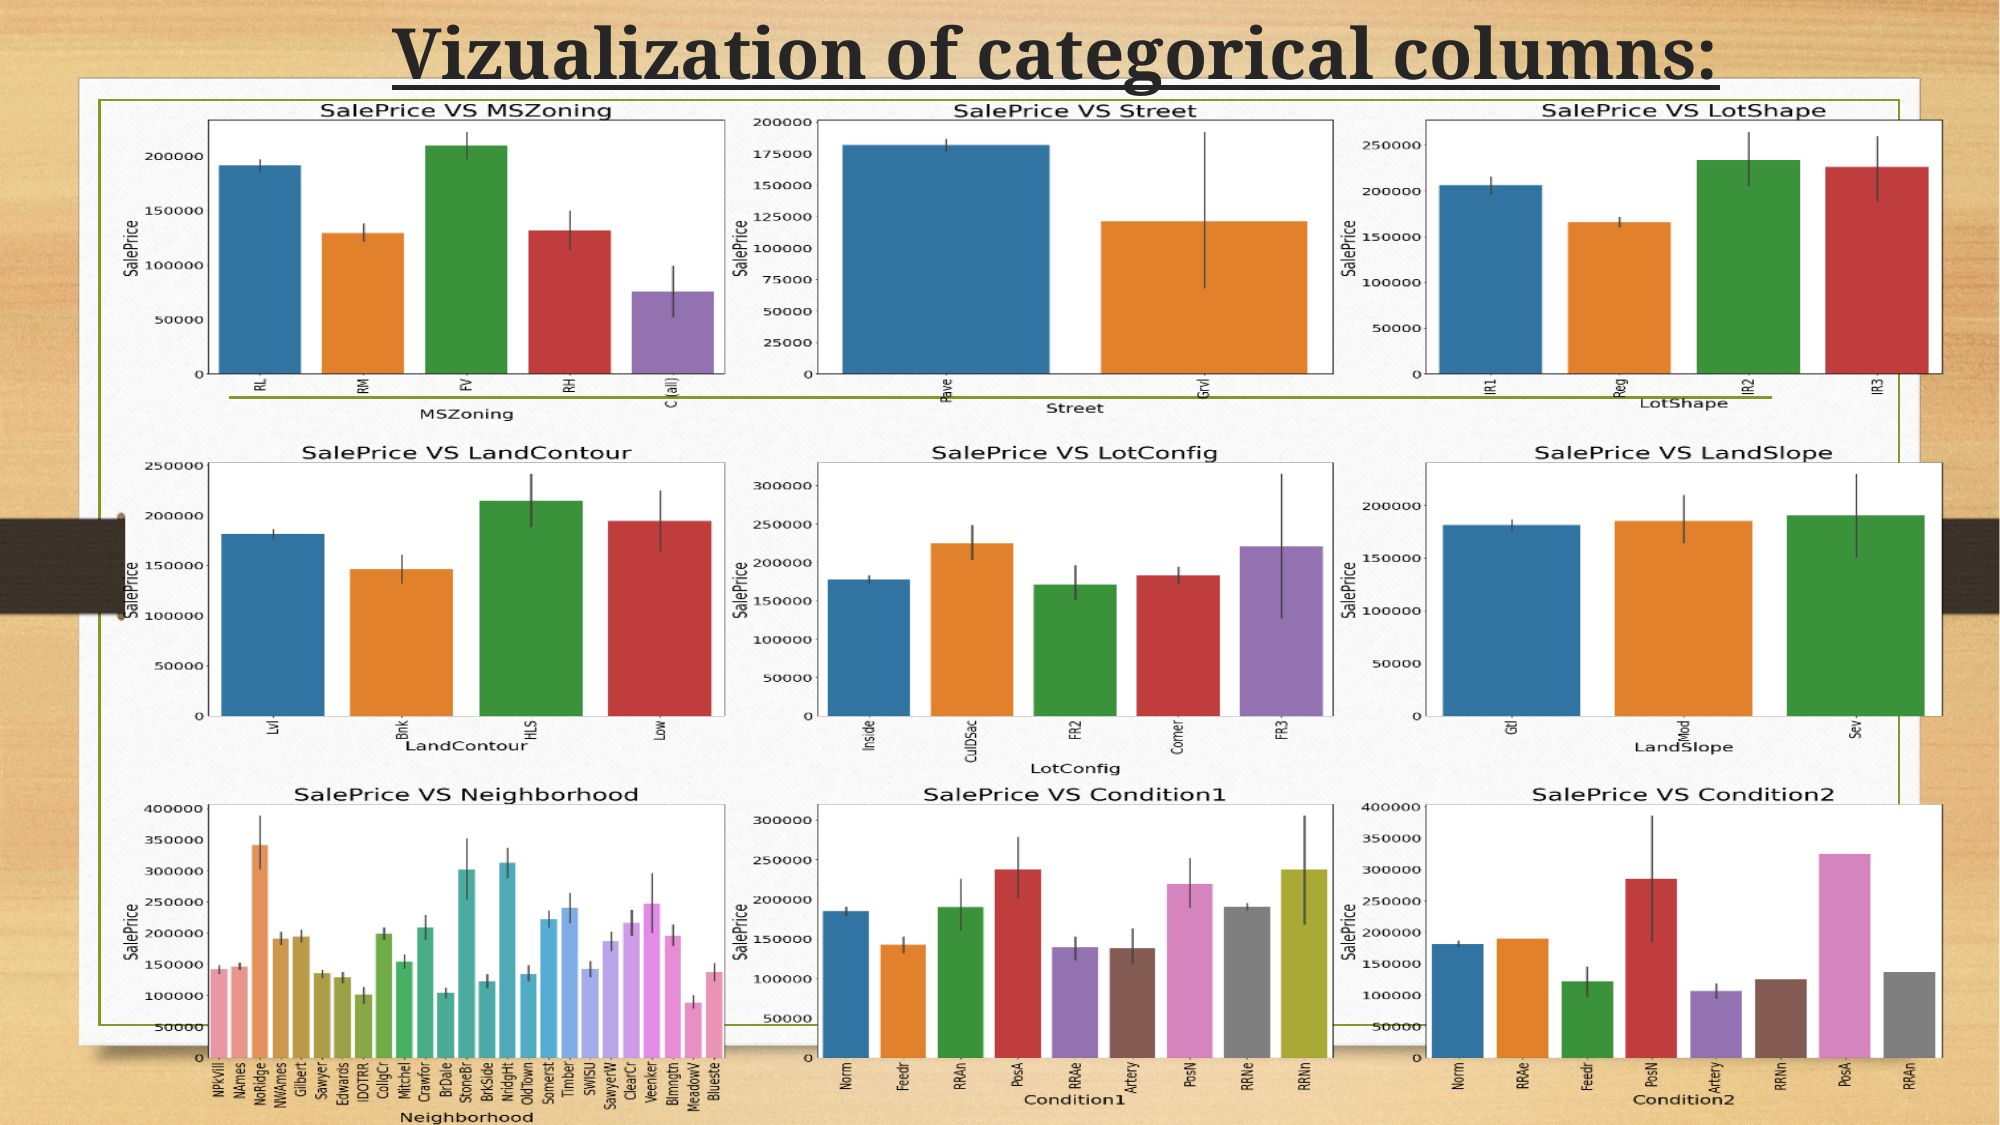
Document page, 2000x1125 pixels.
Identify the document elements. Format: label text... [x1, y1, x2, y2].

title Vizualization of categorical columns: [249, 0, 1863, 101]
picture [0, 0, 2000, 1125]
